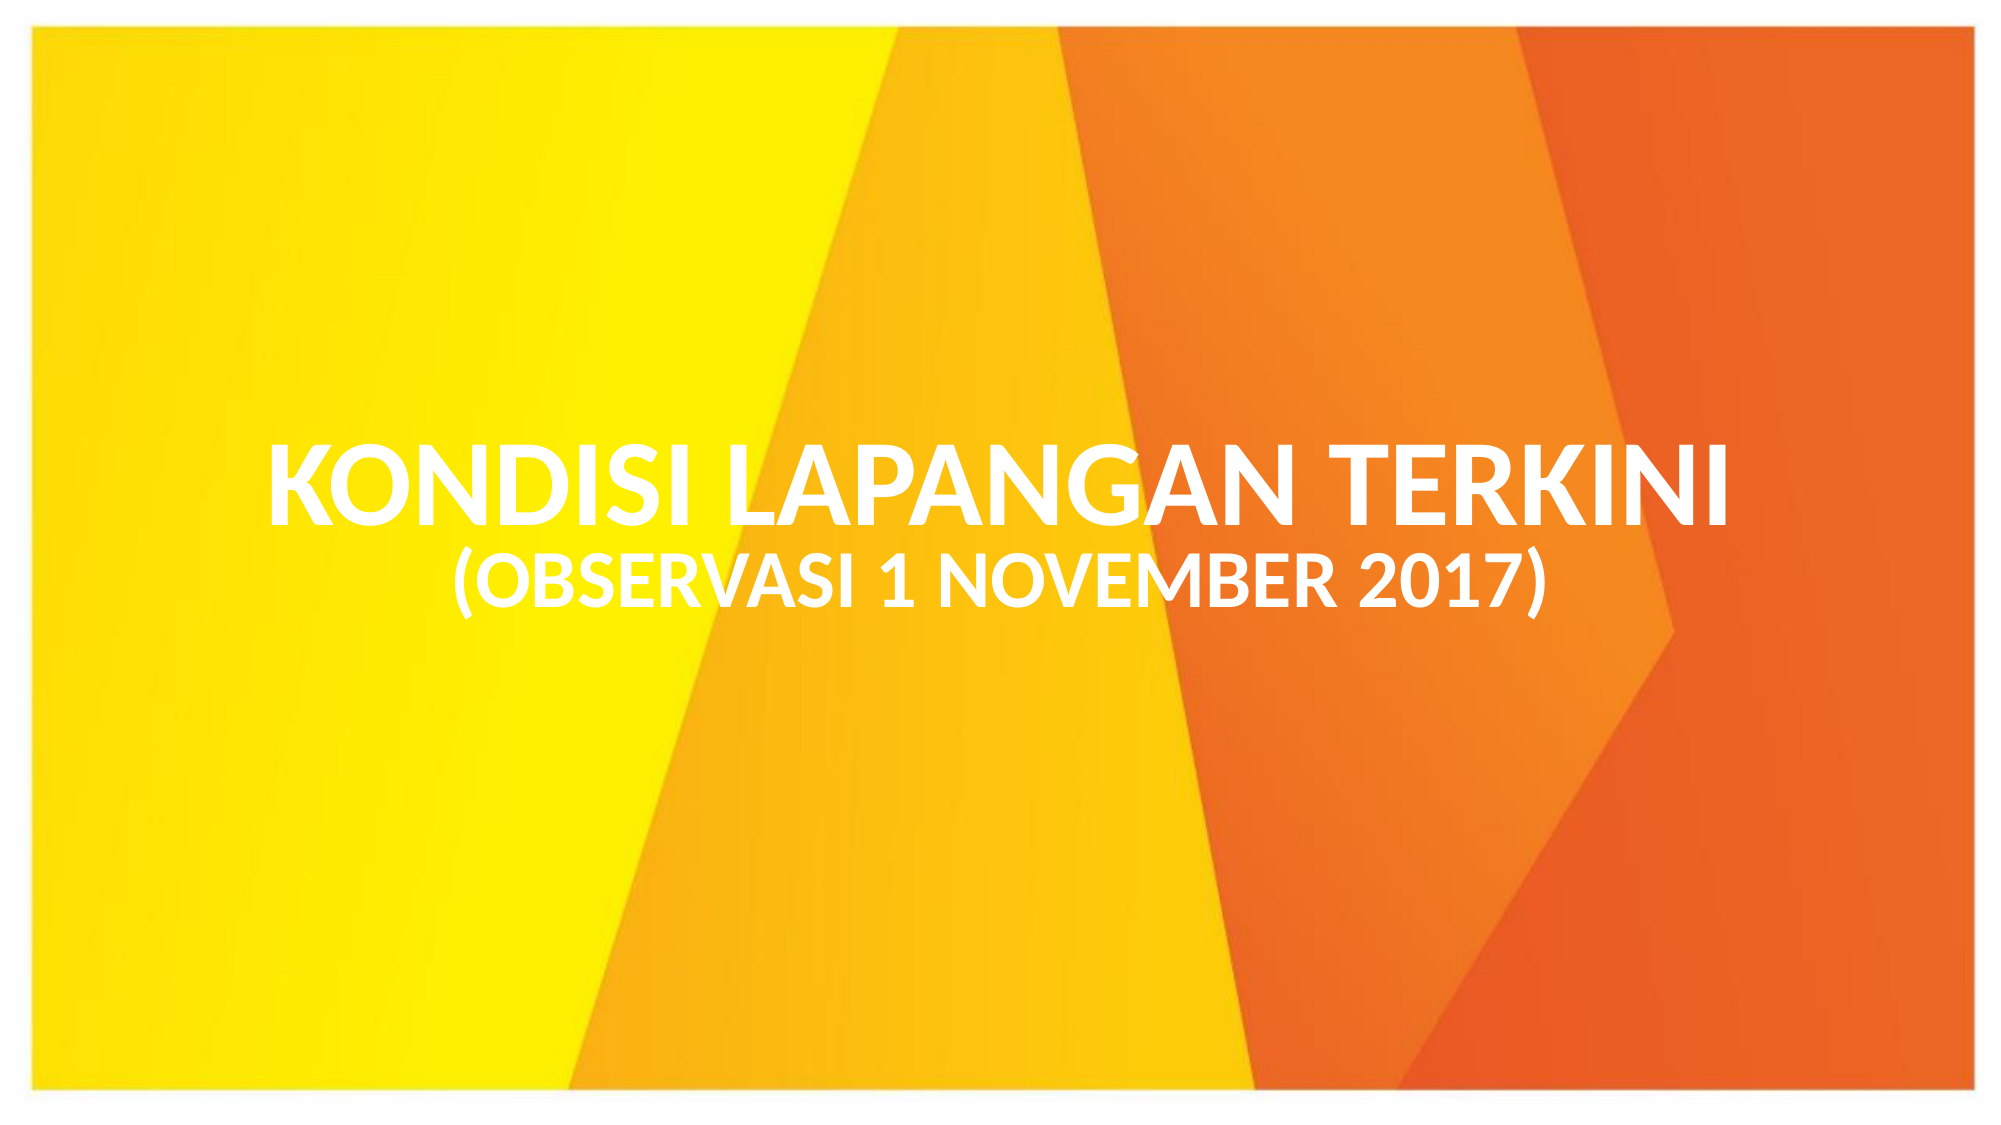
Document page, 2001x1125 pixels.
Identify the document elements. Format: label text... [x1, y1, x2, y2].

picture [0, 0, 2001, 1125]
title KONDISI LAPANGAN TERKINI (OBSERVASI 1 NOVEMBER 2017) [250, 343, 1751, 630]
